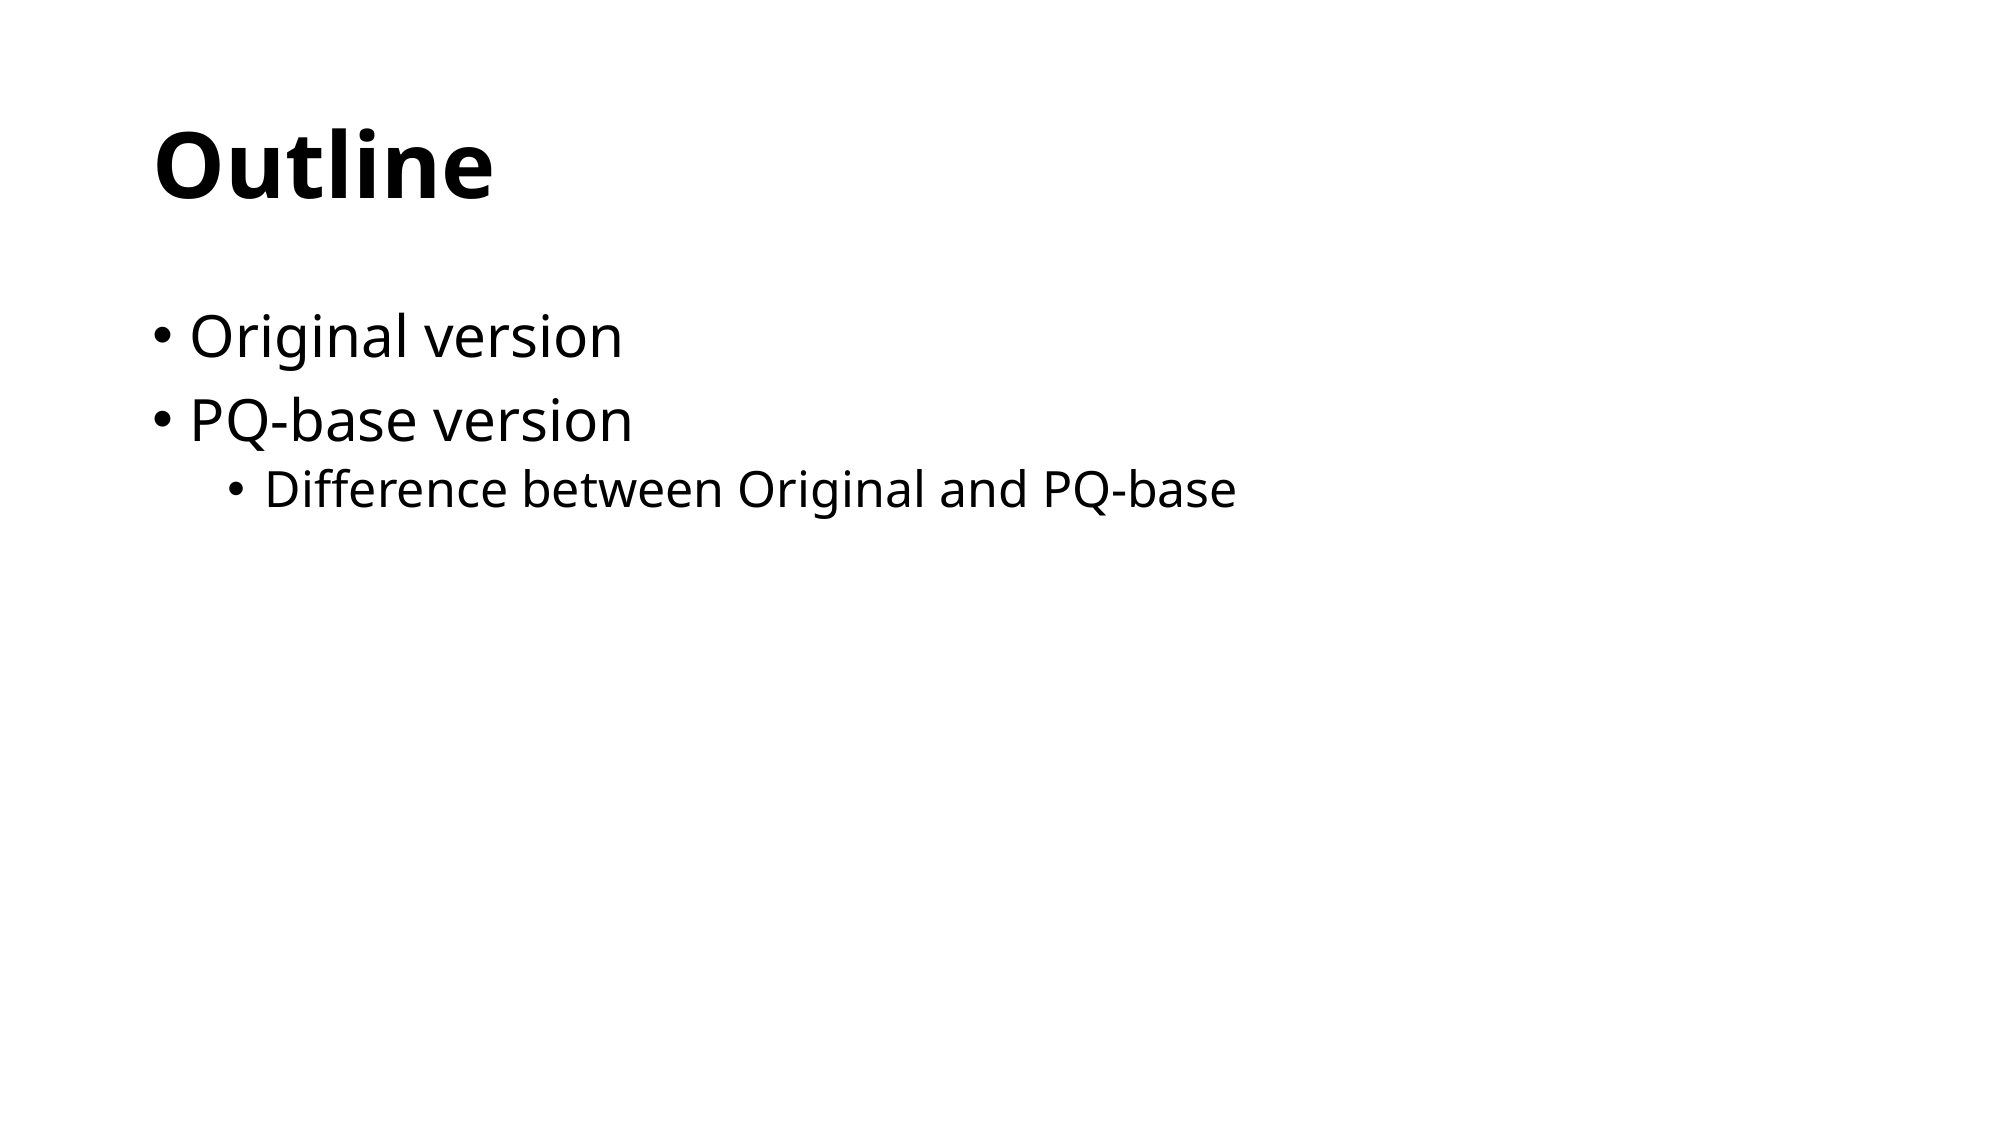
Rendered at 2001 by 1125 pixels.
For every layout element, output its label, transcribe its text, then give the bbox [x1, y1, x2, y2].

title Outline [137, 59, 1863, 278]
list Original version PQ-base version Difference between Original and PQ-base [137, 299, 1863, 1014]
